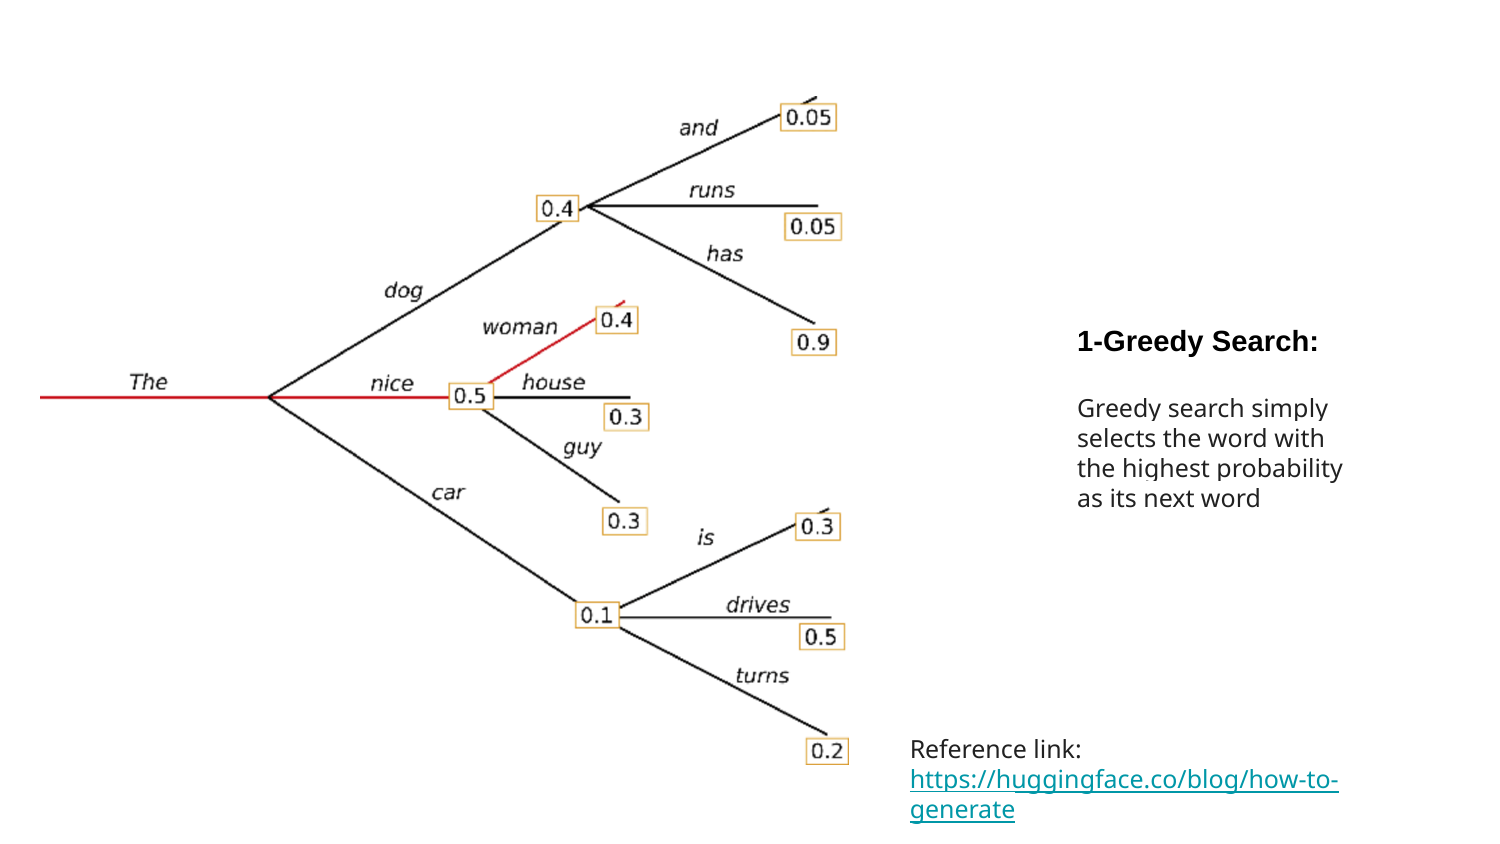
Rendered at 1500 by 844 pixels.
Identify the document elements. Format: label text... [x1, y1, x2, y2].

text_box Reference link: https://huggingface.co/blog/how-to-generate [894, 718, 1459, 806]
text_box 1-Greedy Search: Greedy search simply selects the word with the highest probability as its next word [1062, 307, 1362, 536]
picture [29, 89, 989, 785]
